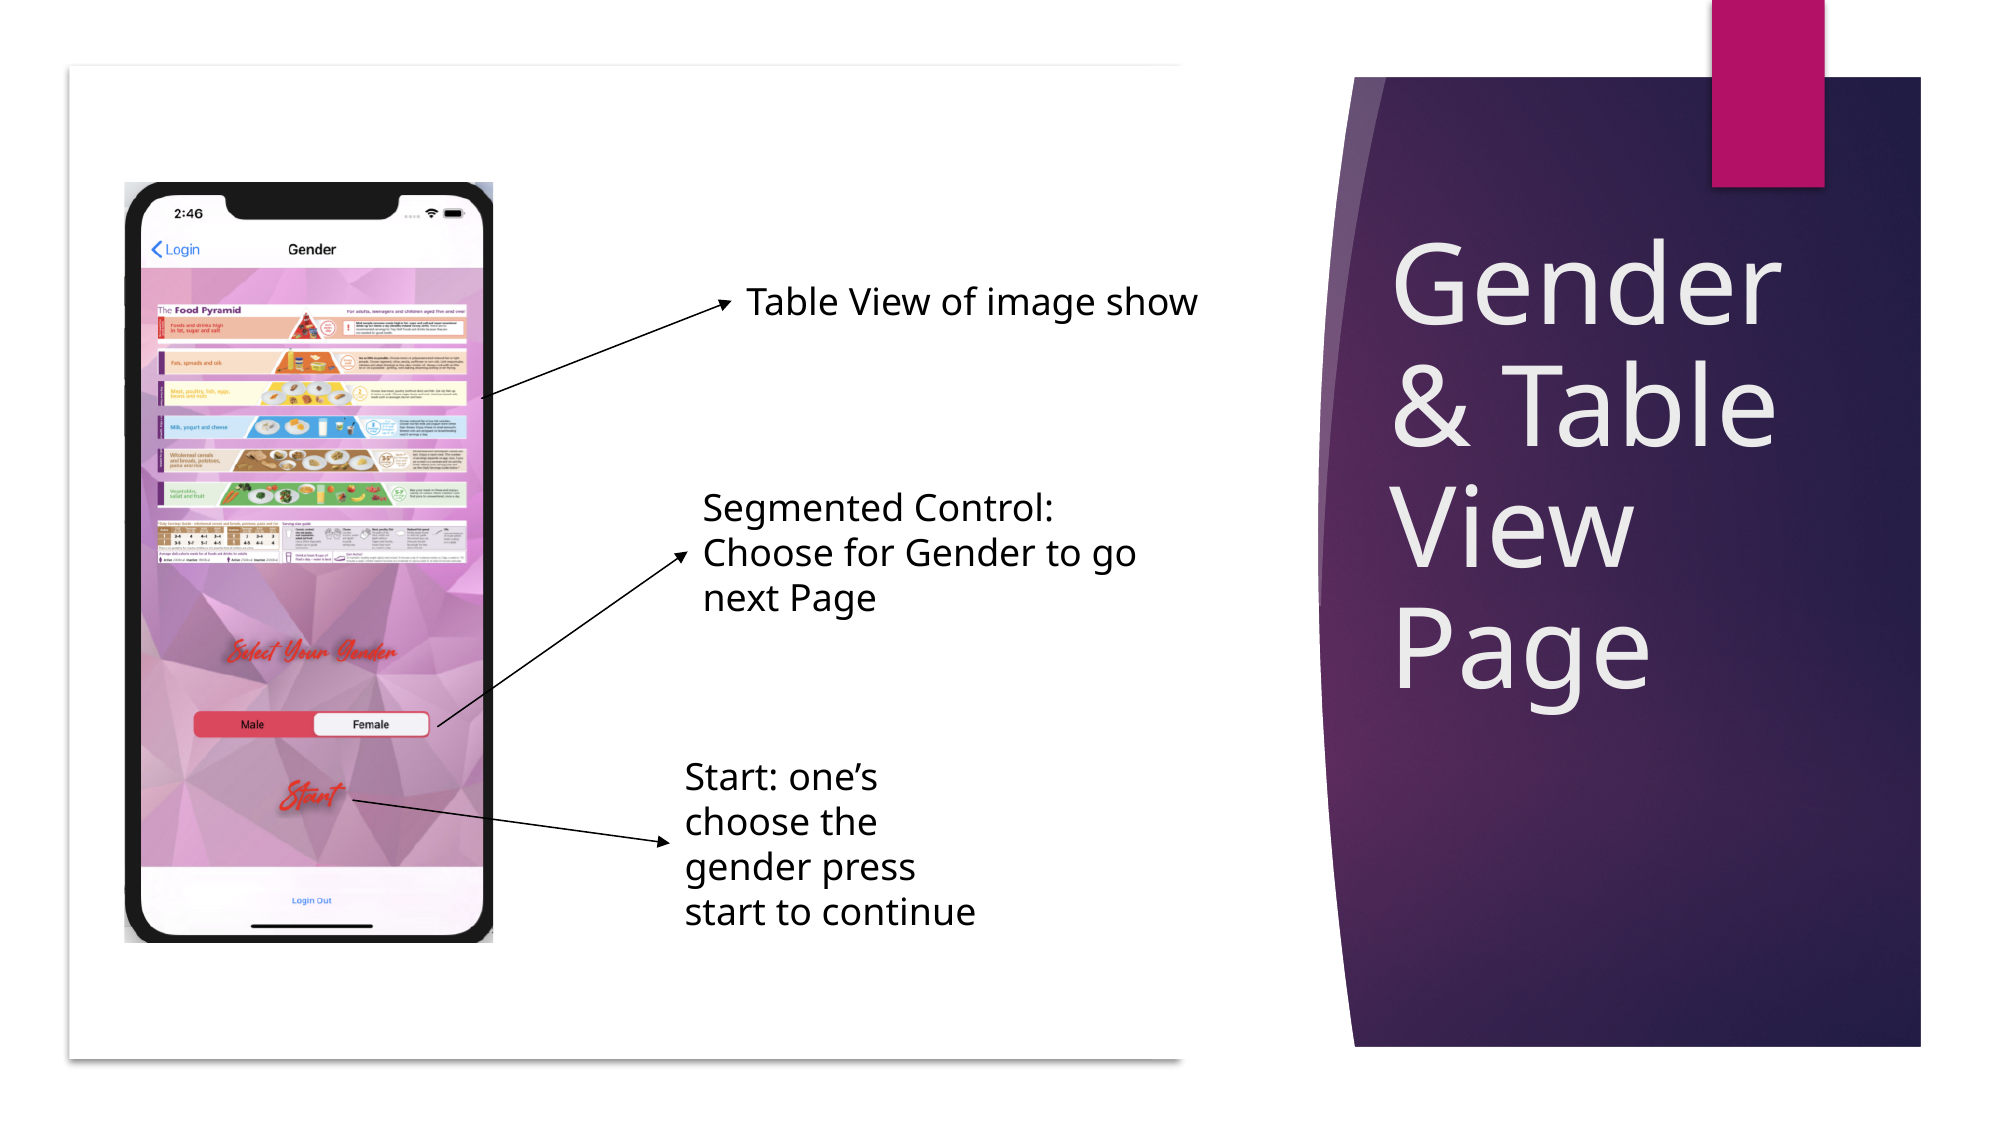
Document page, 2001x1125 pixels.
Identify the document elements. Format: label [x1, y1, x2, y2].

text_box [352, 799, 671, 845]
text_box [0, 0, 2000, 1125]
text_box [437, 552, 688, 727]
text_box [69, 64, 1367, 1060]
text_box [481, 300, 732, 399]
picture [124, 182, 494, 943]
